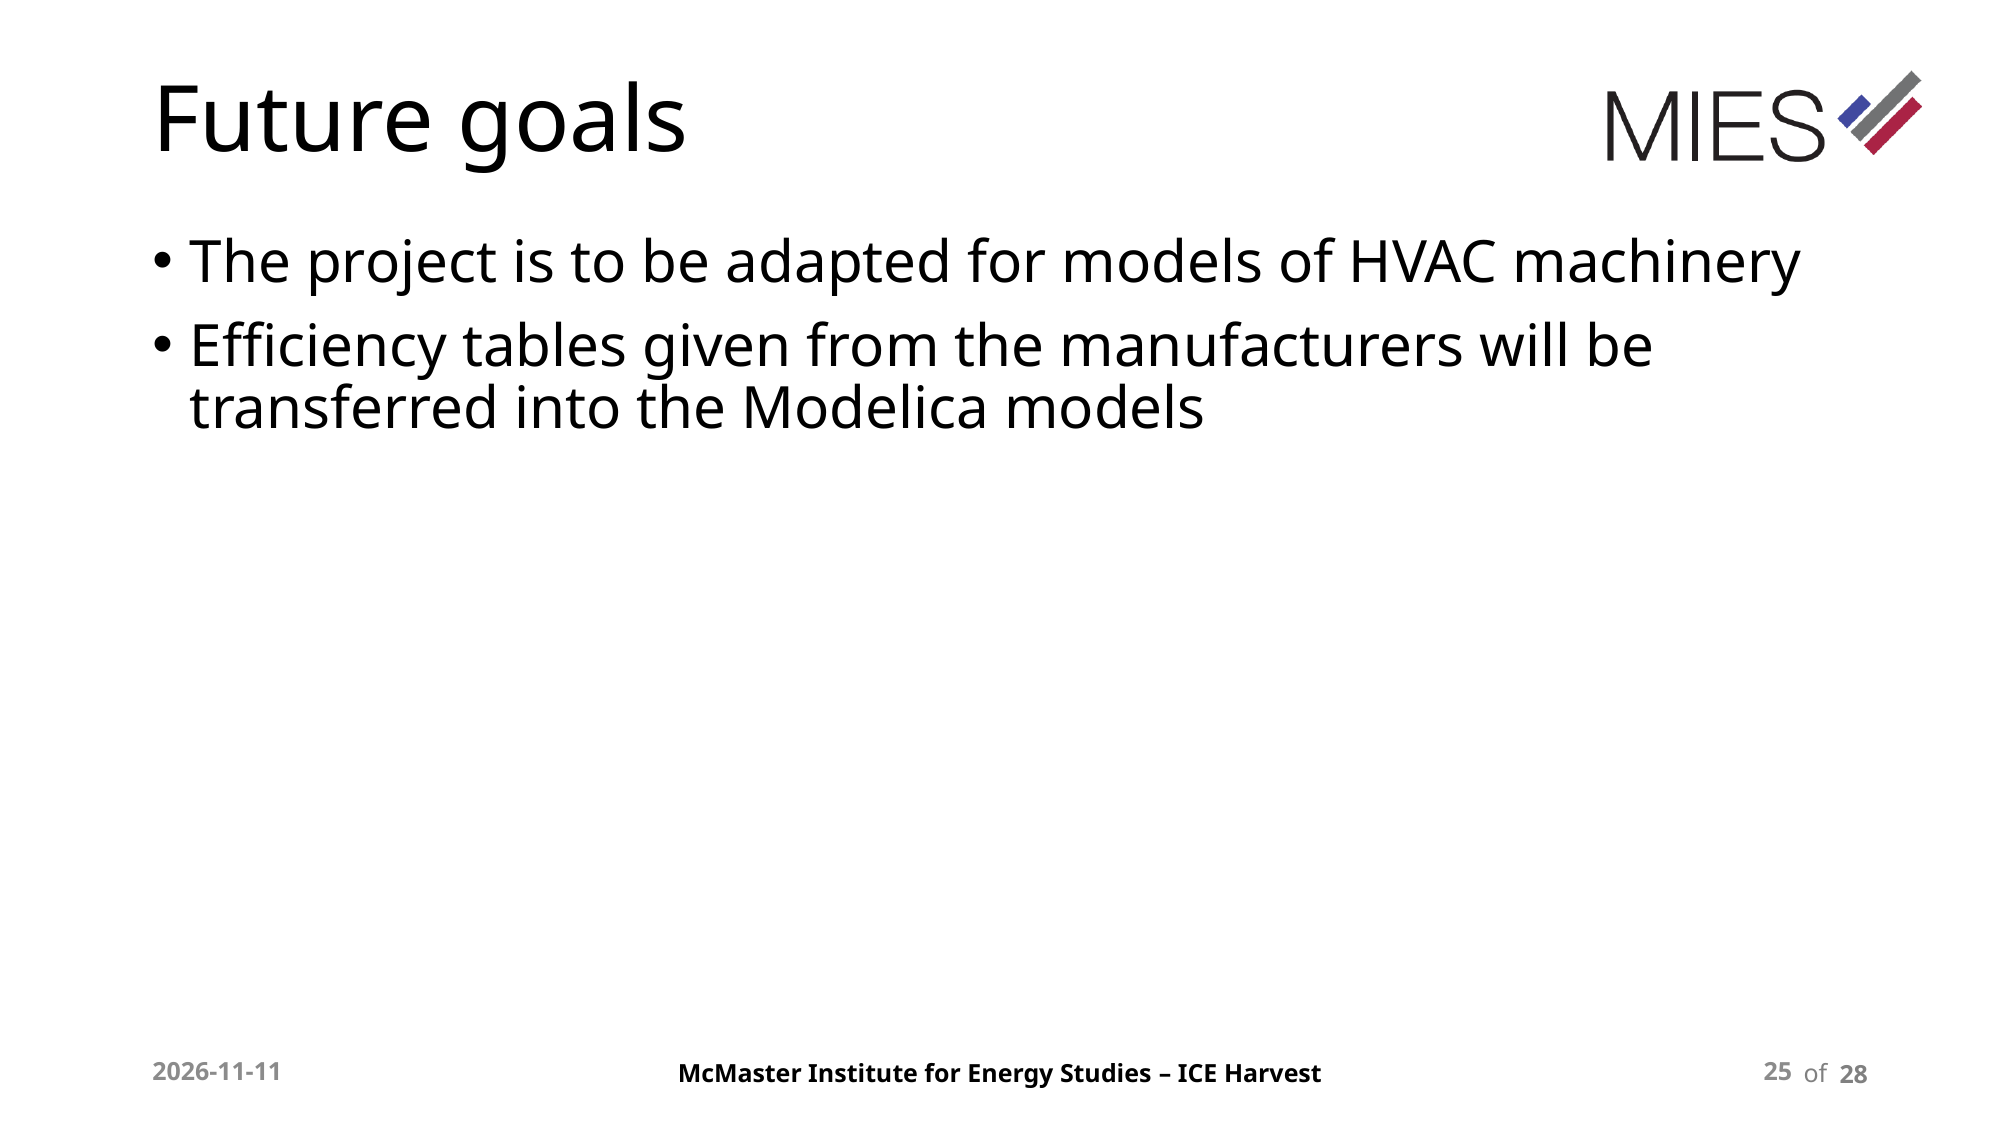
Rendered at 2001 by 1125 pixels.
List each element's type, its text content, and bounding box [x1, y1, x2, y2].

list The project is to be adapted for models of HVAC machinery Efficiency tables given from the manufacturers will be transferred into the Modelica models [137, 224, 1863, 1014]
list 28 [1824, 1047, 1890, 1103]
title Future goals [137, 20, 1517, 224]
slide_number 25 [1357, 1042, 1808, 1103]
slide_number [137, 1042, 588, 1103]
